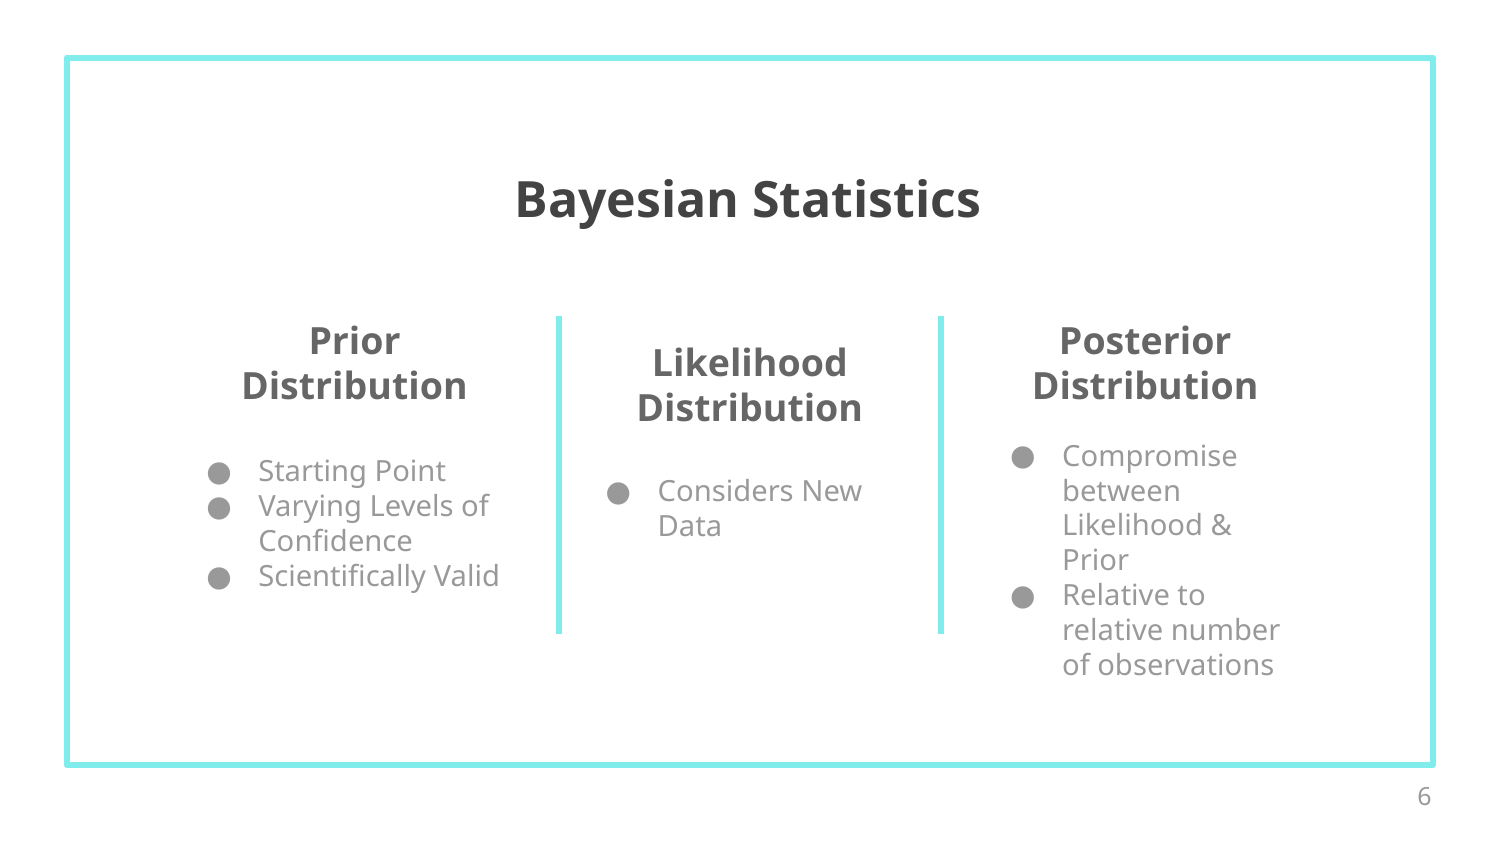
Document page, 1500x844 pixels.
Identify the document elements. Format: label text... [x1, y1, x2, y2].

title Bayesian Statistics [0, 152, 1498, 232]
slide_number 6 [1402, 764, 1493, 830]
title Posterior Distribution [971, 316, 1319, 421]
subtitle Starting Point Varying Levels of Confidence Scientifically Valid [168, 437, 541, 693]
title Likelihood Distribution [576, 338, 924, 445]
subtitle Considers New Data [567, 457, 915, 713]
subtitle Compromise between Likelihood & Prior Relative to relative number of observations [971, 421, 1319, 796]
title Prior Distribution [181, 316, 528, 422]
